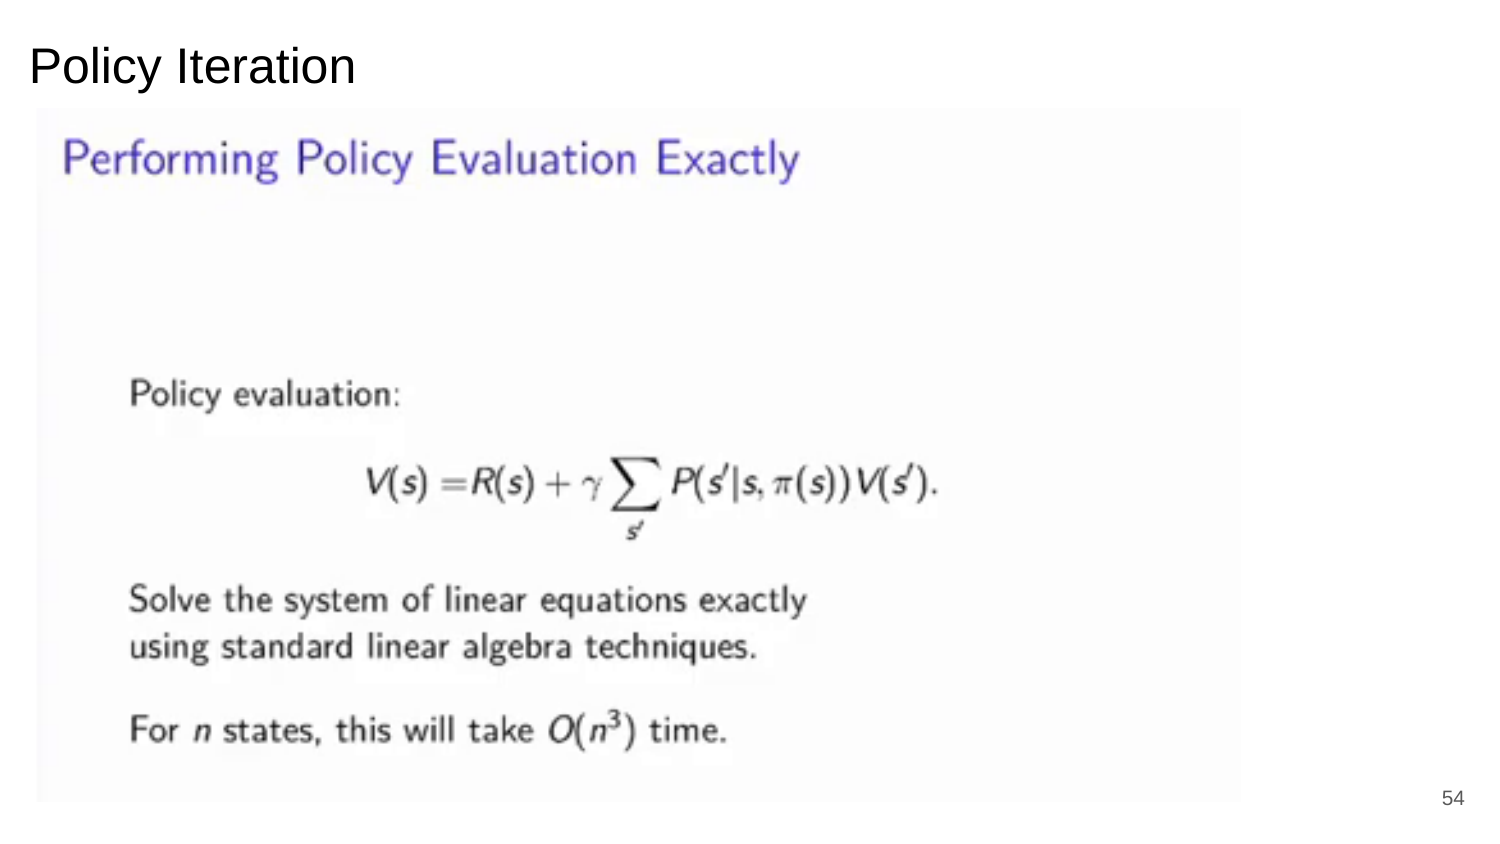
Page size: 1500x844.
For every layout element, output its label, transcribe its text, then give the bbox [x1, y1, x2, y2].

slide_number 54 [1389, 764, 1480, 830]
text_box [34, 107, 1242, 802]
title Policy Iteration [14, 14, 1412, 109]
